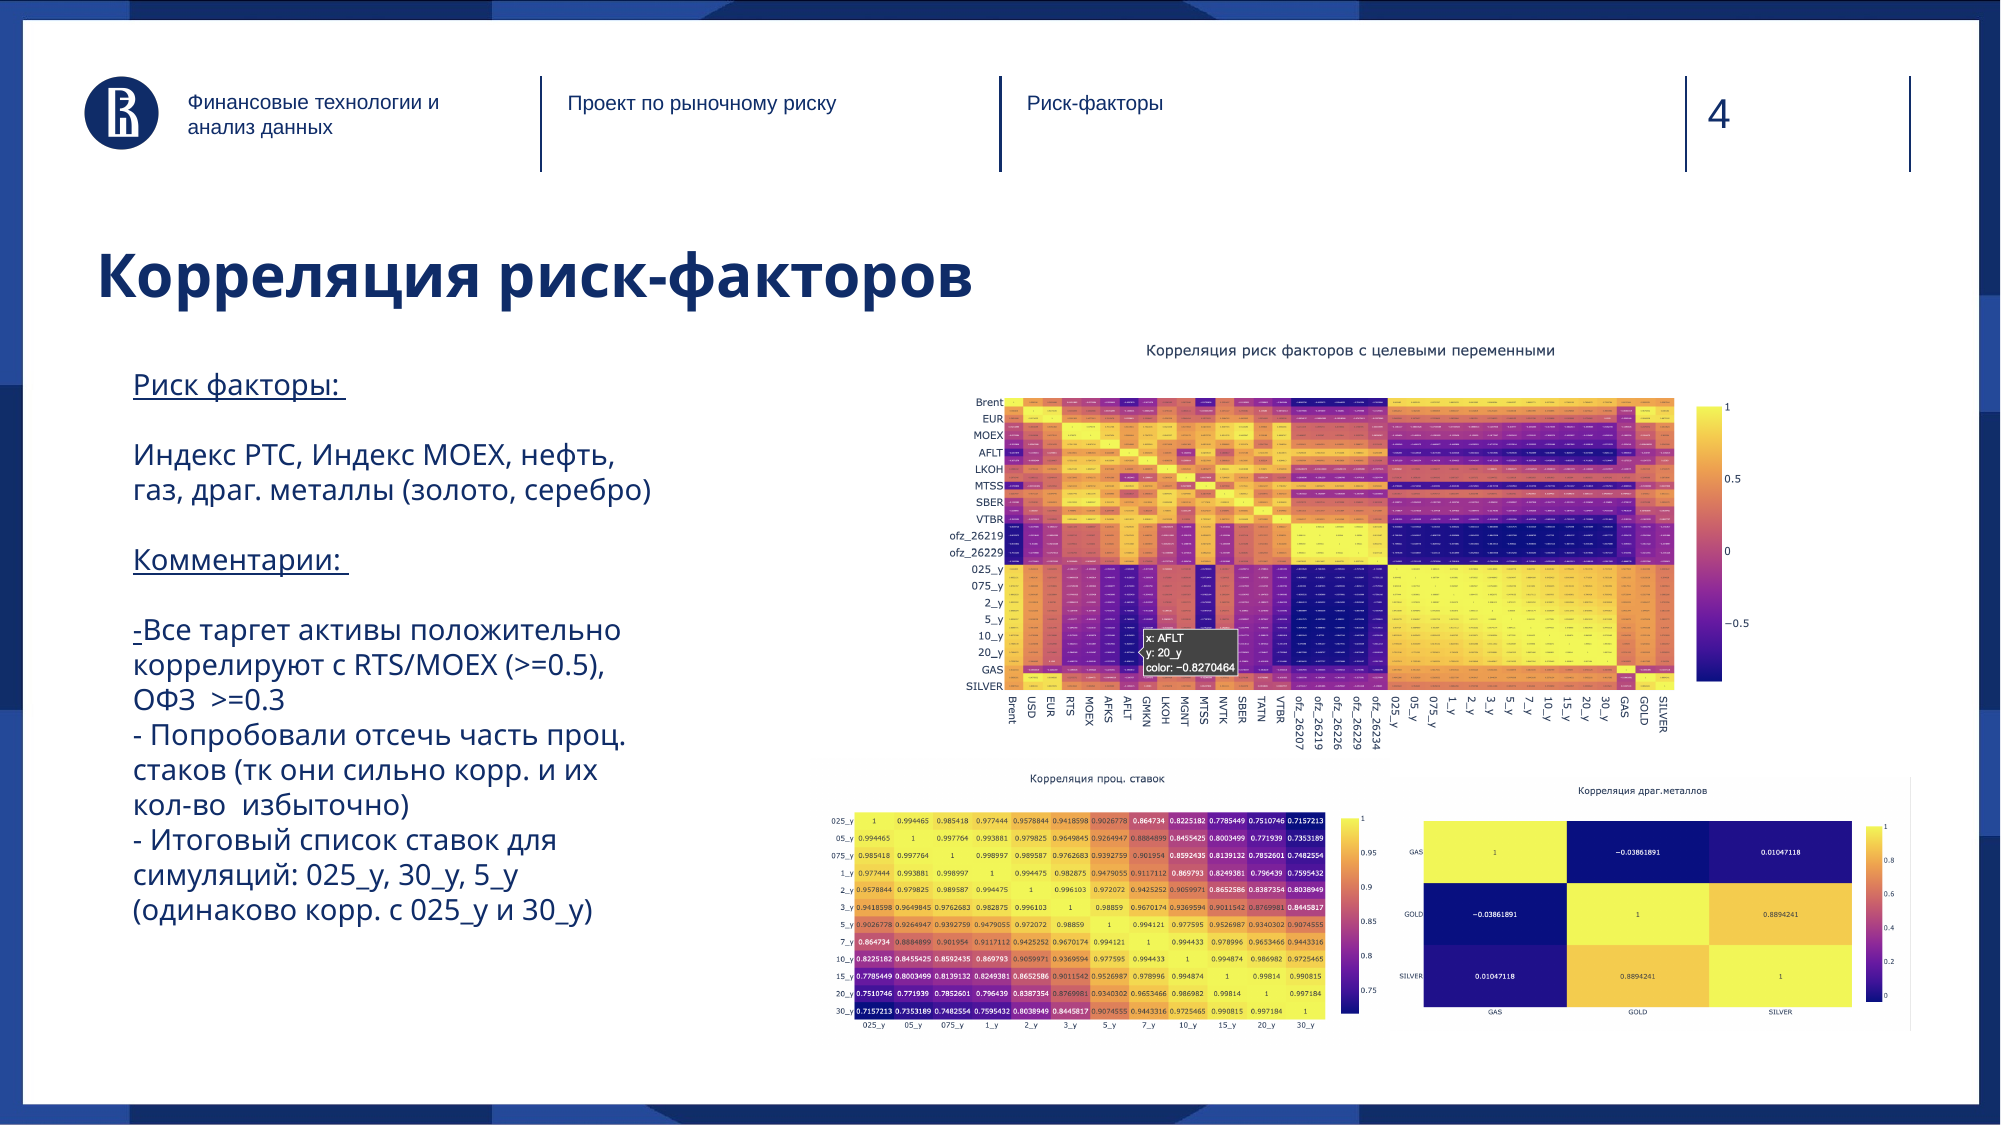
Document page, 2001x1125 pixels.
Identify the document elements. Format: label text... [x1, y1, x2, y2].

picture [0, 0, 2001, 1125]
list Риск-факторы [1026, 90, 1367, 157]
list Финансовые технологии и анализ данных [187, 88, 500, 157]
text_box Риск факторы: Индекс РТС, Индекс MOEX, нефть, газ, драг. металлы (золото, серебро) Комментарии: -Все таргет активы положительно коррелируют с RTS/MOEX (>=0.5), ОФЗ >=0.3 - Попробовали отсечь часть проц. стаков (тк они сильно корр. и их кол-во избыточно) - Итоговый список ставок для симуляций: 025_y, 30_y, 5_y (одинаково корр. с 025_y и 30_y) [117, 351, 679, 1125]
list Проект по рыночному риску [567, 90, 907, 157]
title Корреляция риск-факторов [96, 237, 1911, 365]
